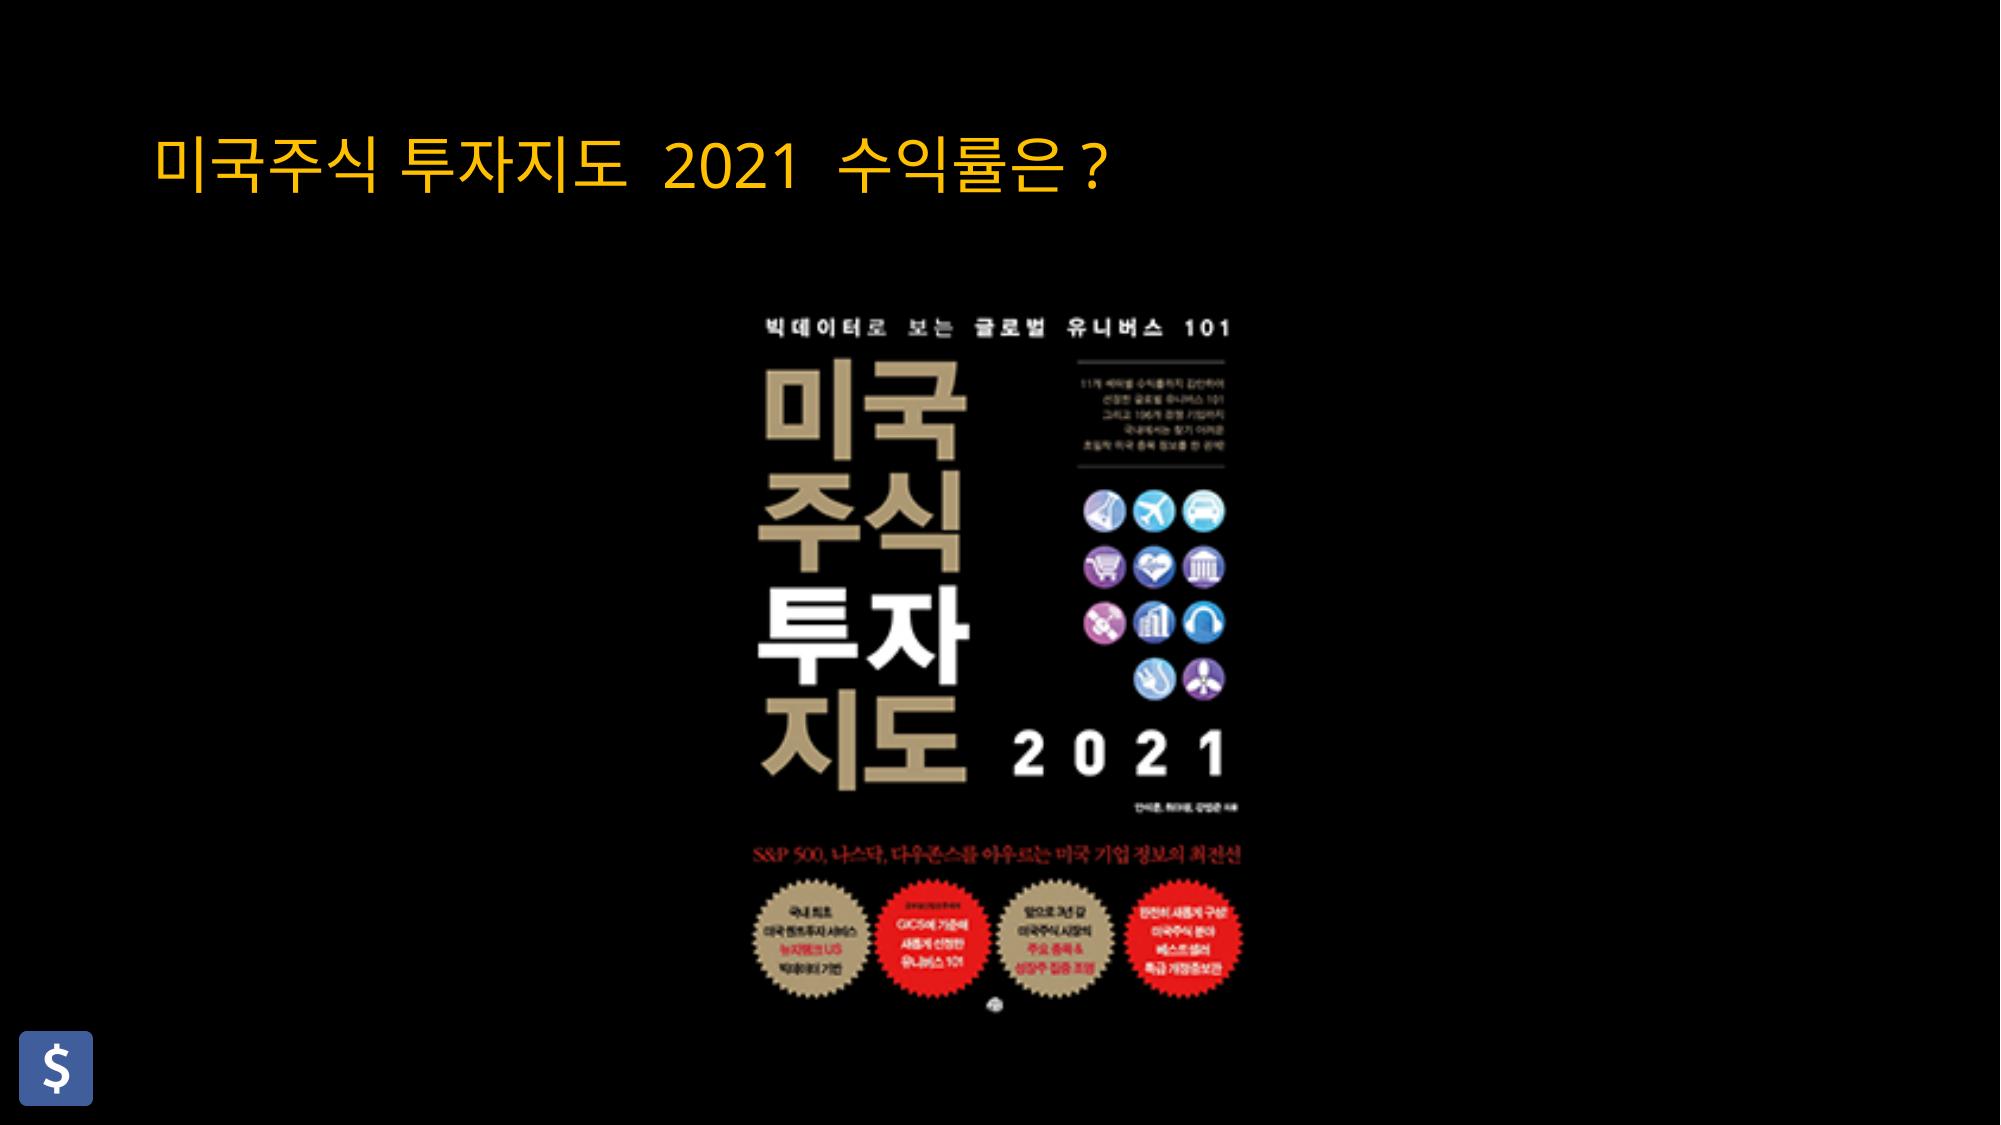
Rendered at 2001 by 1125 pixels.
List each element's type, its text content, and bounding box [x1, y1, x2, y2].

title 미국주식 투자지도 2021 수익률은? [137, 59, 1863, 278]
picture [728, 289, 1272, 1045]
picture [19, 1031, 93, 1106]
